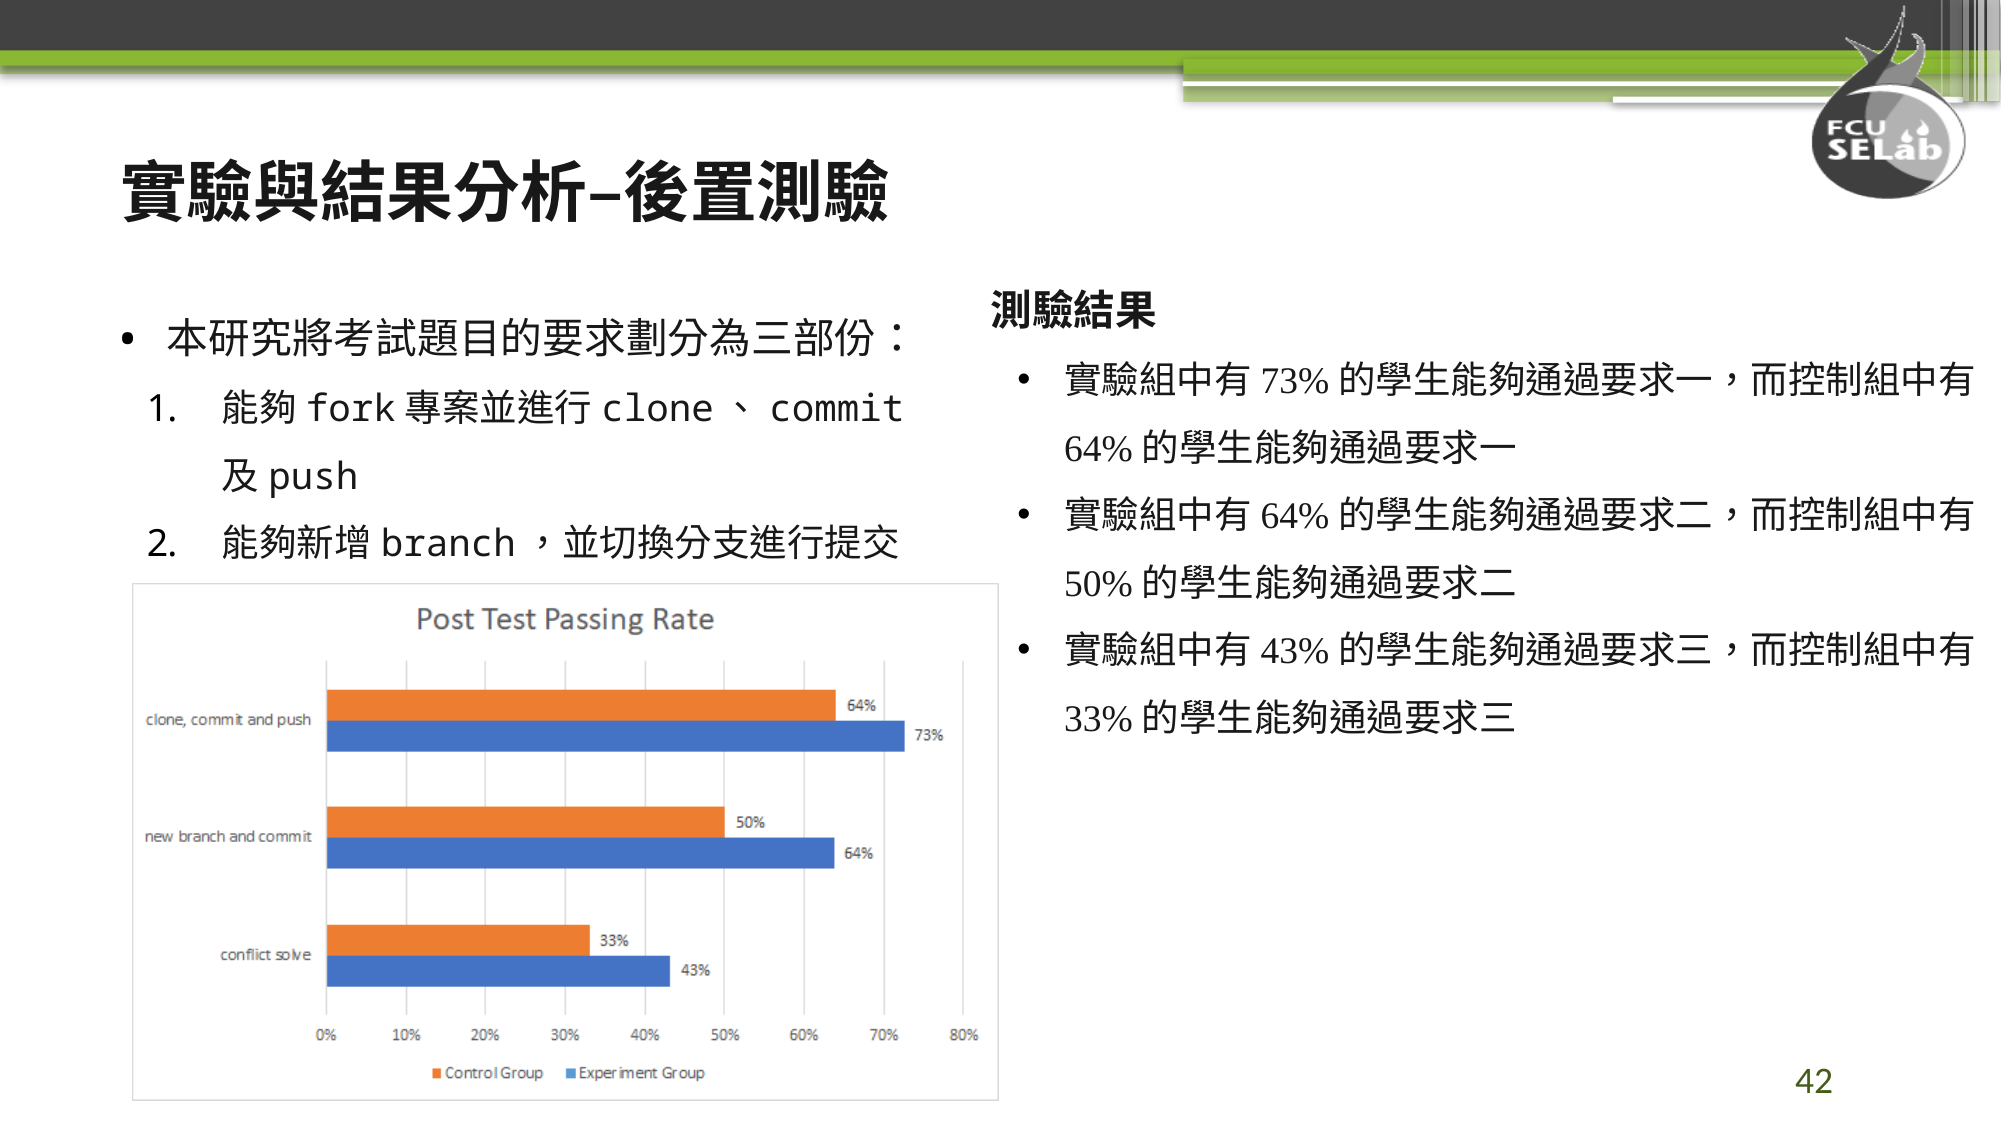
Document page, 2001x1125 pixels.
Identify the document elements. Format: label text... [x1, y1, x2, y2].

picture [132, 583, 999, 1101]
list 本研究將考試題目的要求劃分為三部份： 能夠fork專案並進行clone、commit及push 能夠新增branch，並切換分支進行提交 能夠進行合併，並解決衝突 [99, 276, 937, 584]
slide_number 42 [1780, 1048, 1974, 1109]
picture [1780, 2, 2000, 203]
title 實驗與結果分析–後置測驗 [0, 101, 1900, 277]
text_box 測驗結果 實驗組中有73%的學生能夠通過要求一，而控制組中有64%的學生能夠通過要求一 實驗組中有64%的學生能夠通過要求二，而控制組中有50%的學生能夠通過要求二 實驗組中有43%的學生能夠通過要求三，而控制組中有33%的學生能夠通過要求三 [975, 251, 1996, 792]
